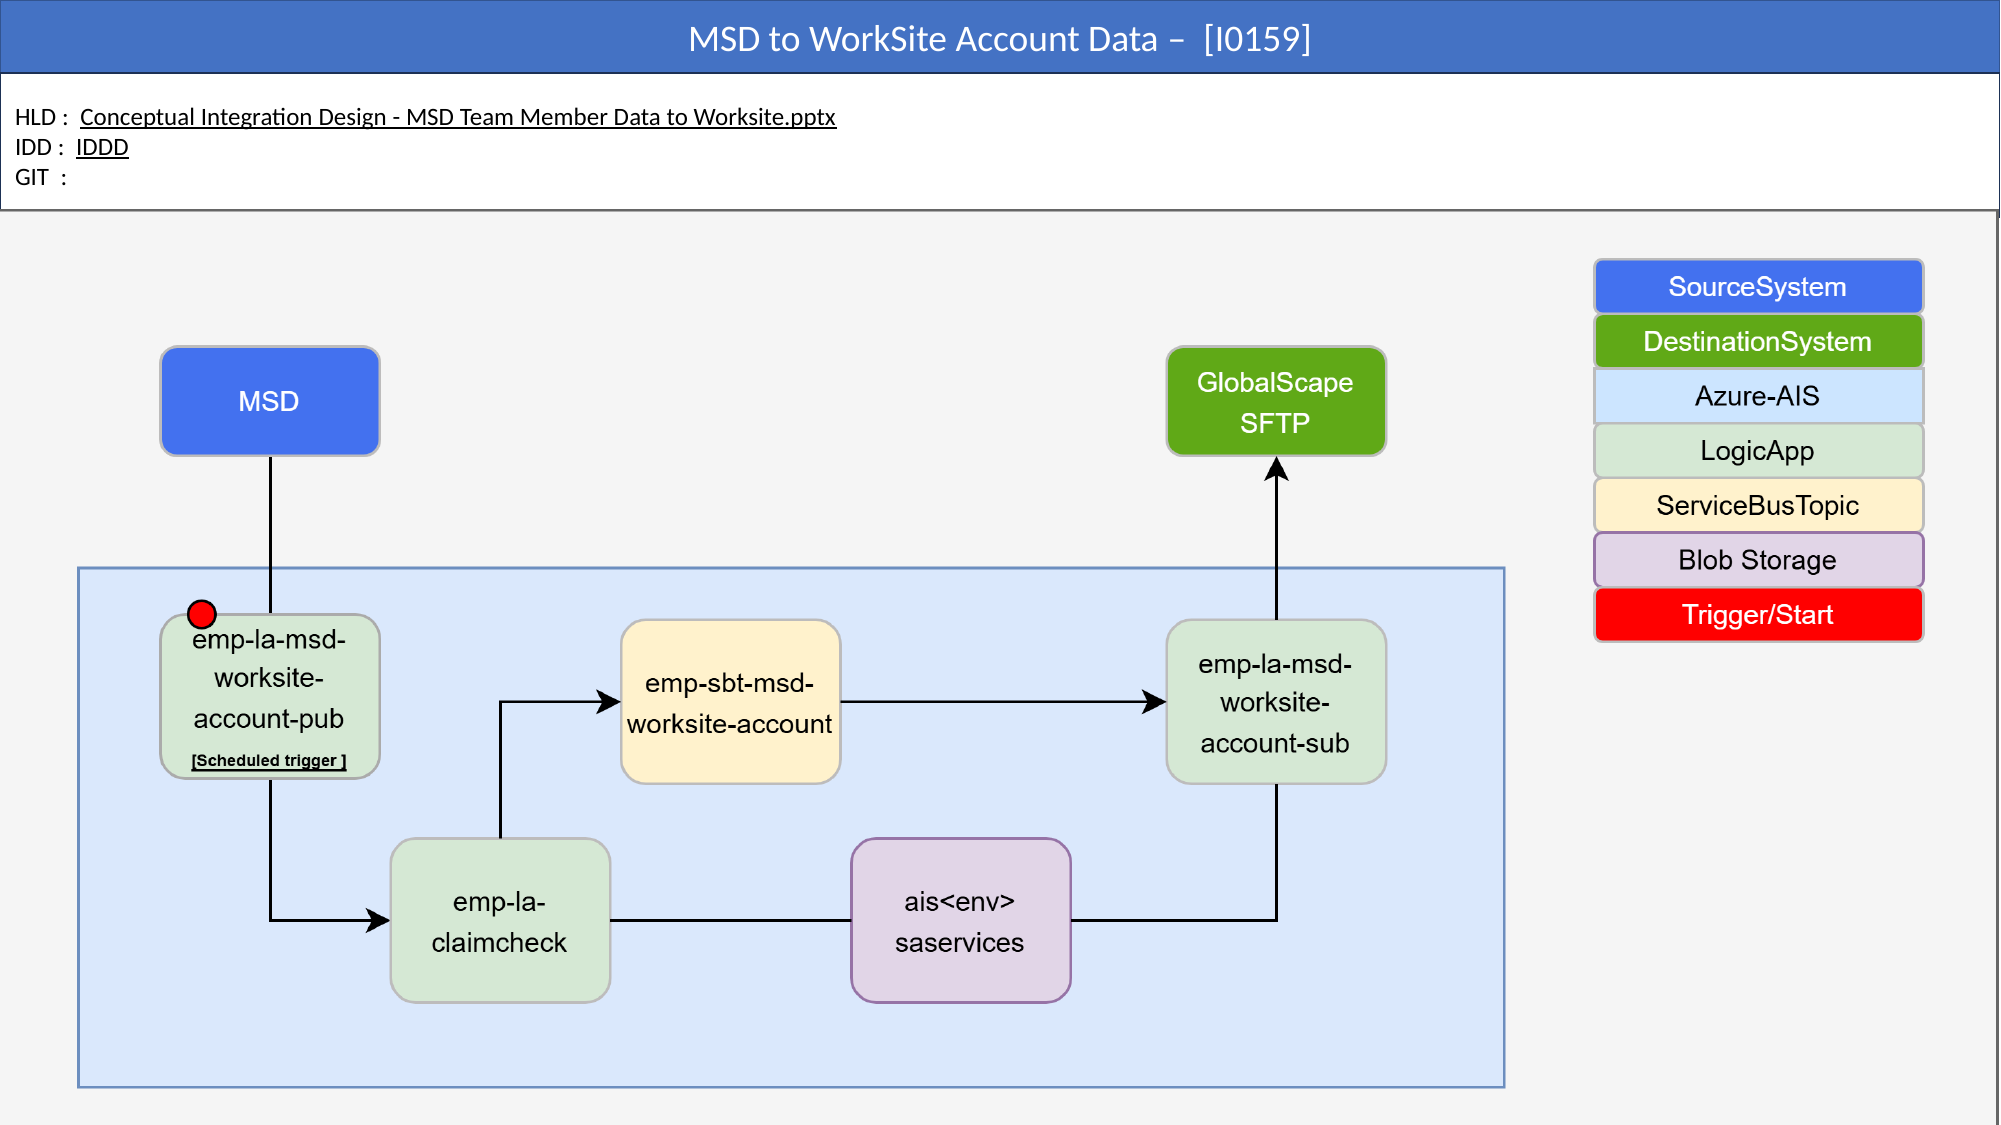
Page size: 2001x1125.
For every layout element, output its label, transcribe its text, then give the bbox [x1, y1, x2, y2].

text_box HLD : Conceptual Integration Design - MSD Team Member Data to Worksite.pptx IDD : IDDD GIT : [0, 72, 2000, 181]
picture [0, 181, 2000, 1125]
text_box MSD to WorkSite Account Data – [I0159] [0, 0, 2000, 72]
